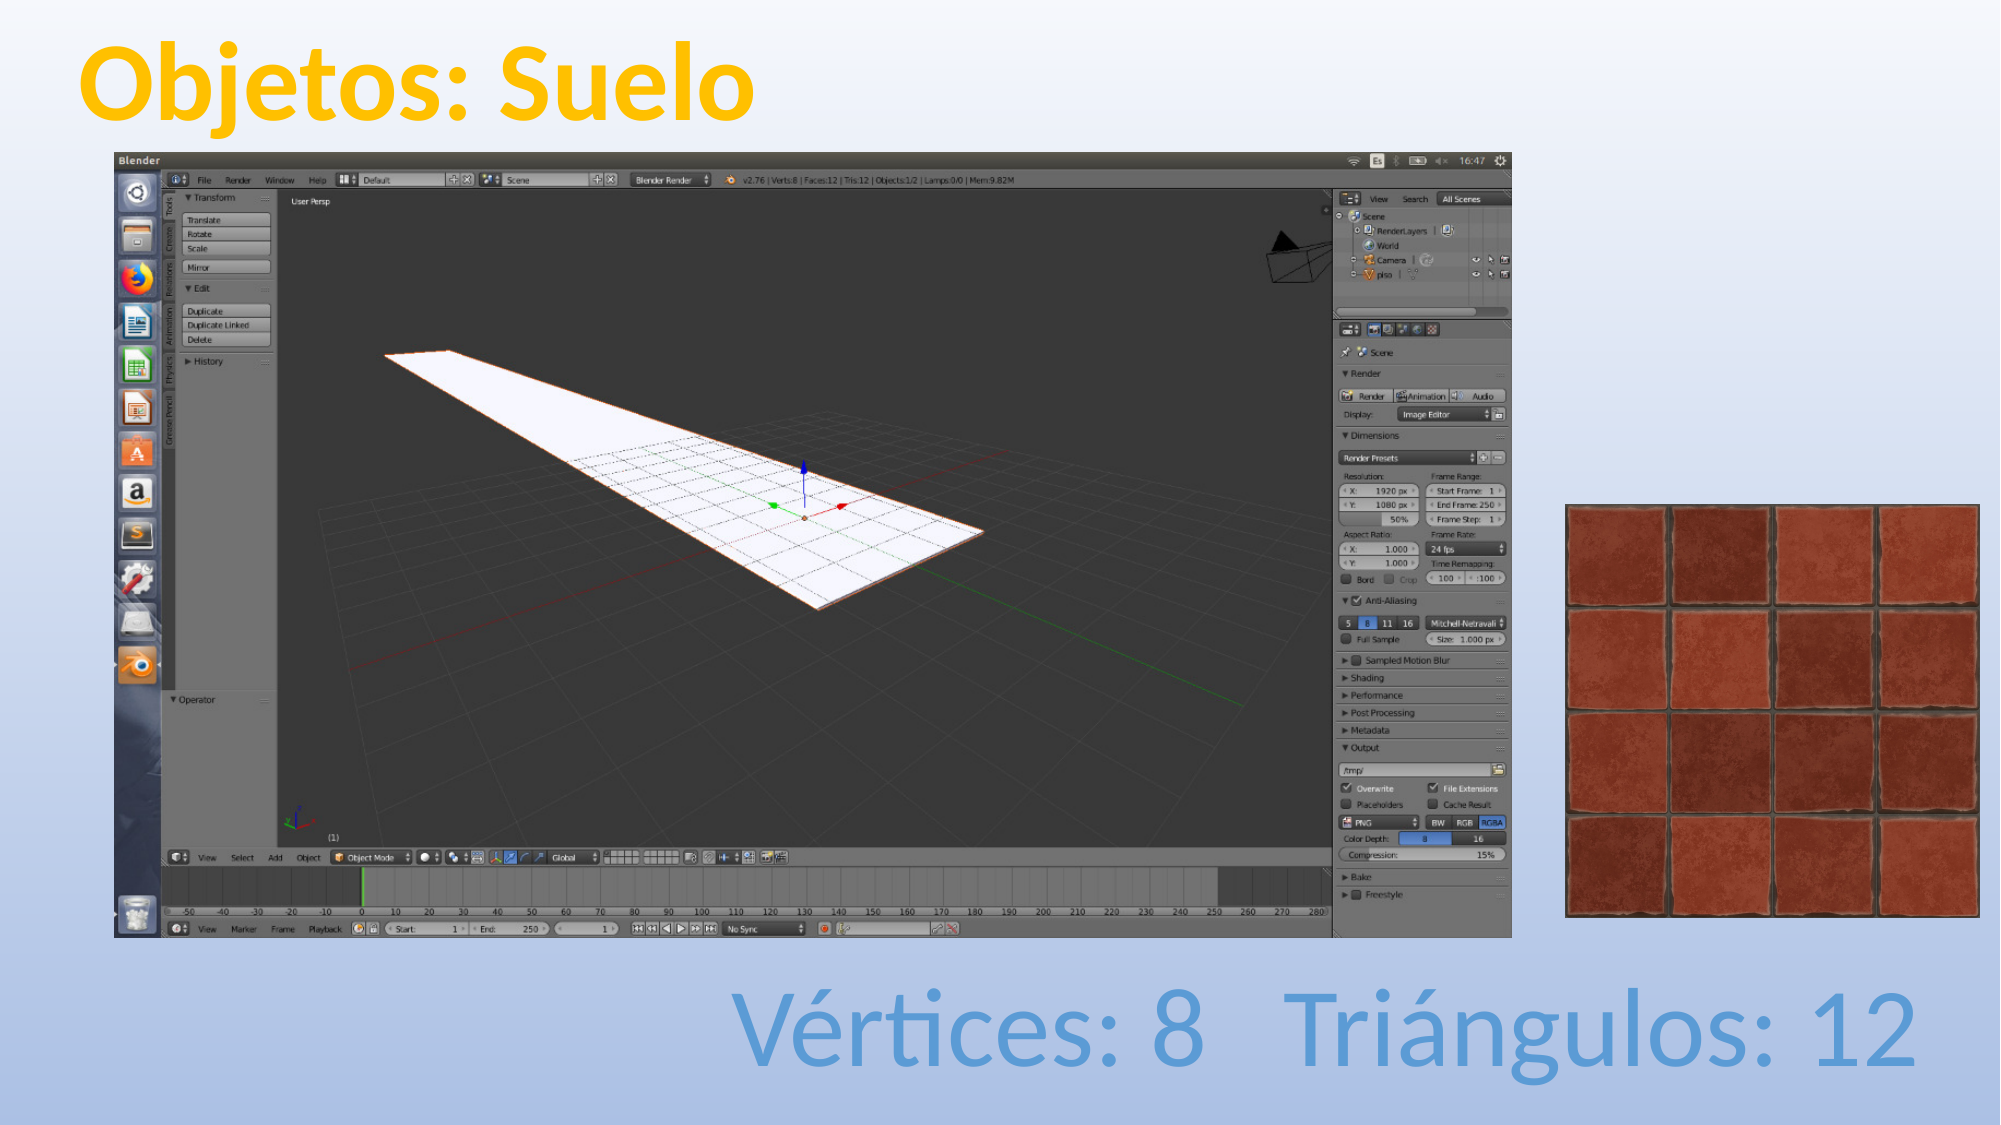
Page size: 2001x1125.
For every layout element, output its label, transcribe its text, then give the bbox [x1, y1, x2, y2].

picture [114, 151, 1512, 939]
text_box Objetos: Suelo [63, 0, 773, 151]
text_box Vértices: 8 Triángulos: 12 [716, 946, 1936, 1097]
picture [1565, 504, 1980, 918]
